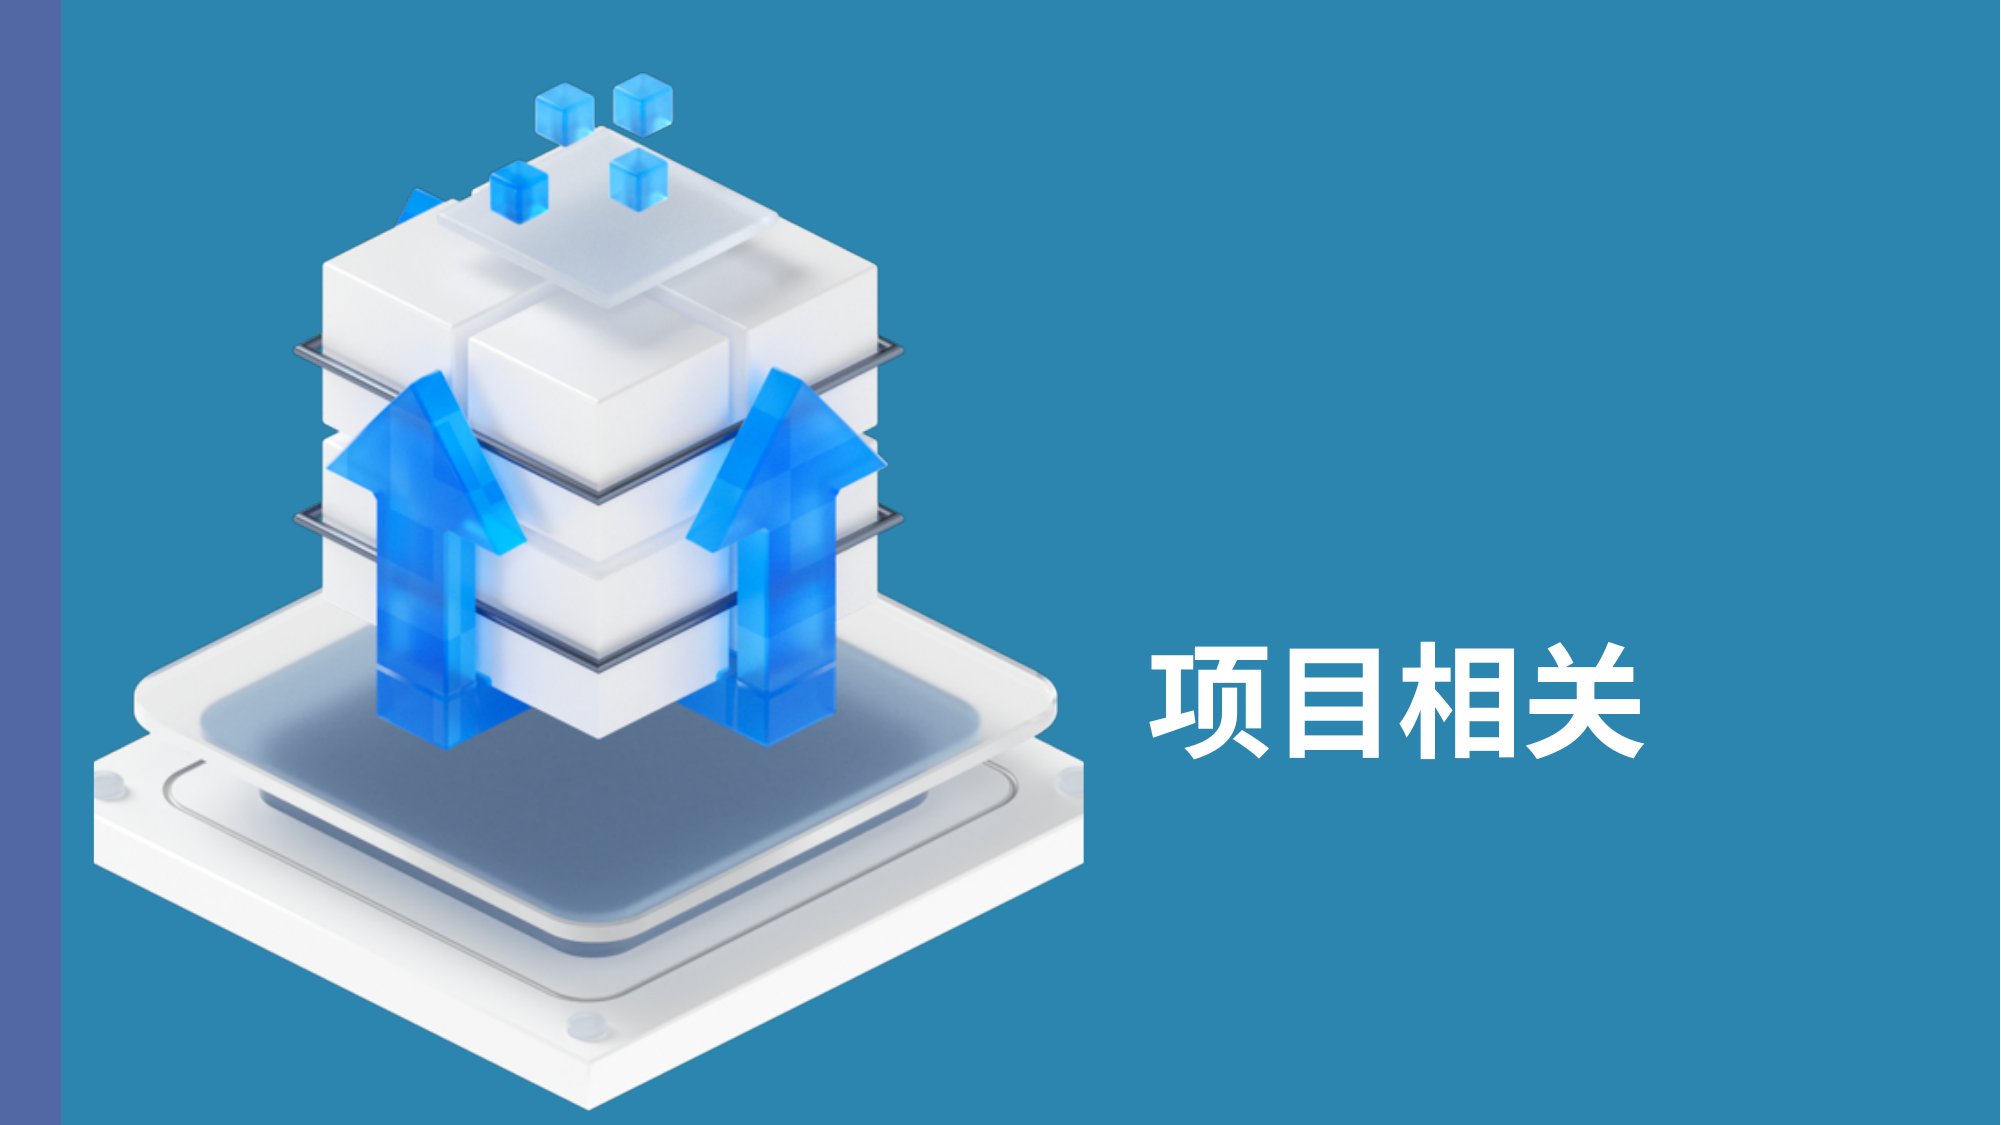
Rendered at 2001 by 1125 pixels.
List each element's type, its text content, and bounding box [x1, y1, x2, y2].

title 项目相关 [1132, 248, 1951, 784]
picture [93, 0, 1084, 1125]
